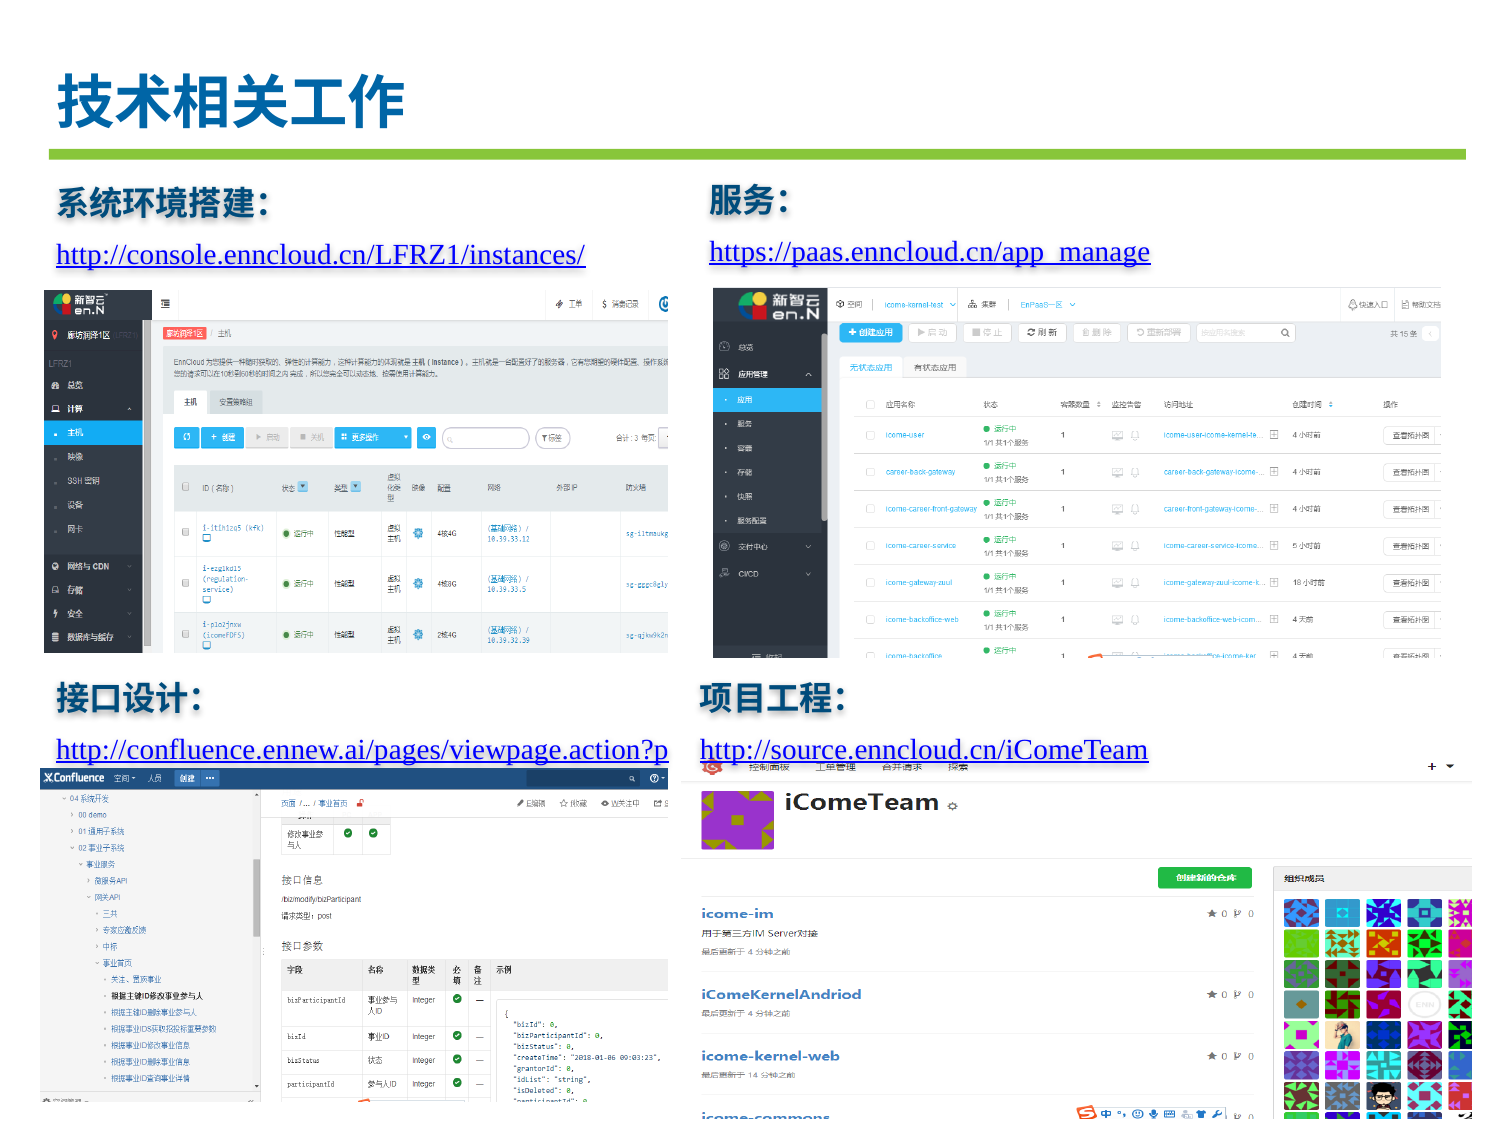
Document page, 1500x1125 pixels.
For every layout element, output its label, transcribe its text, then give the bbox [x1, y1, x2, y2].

text_box 服务： https://paas.enncloud.cn/app_manage [694, 163, 1412, 275]
text_box 系统环境搭建： http://console.enncloud.cn/LFRZ1/instances/ [41, 166, 690, 278]
text_box 项目工程： http://source.enncloud.cn/iComeTeam [685, 661, 1403, 750]
picture [44, 290, 668, 654]
text_box 技术相关工作 [41, 57, 1412, 161]
picture [0, 751, 1473, 1125]
picture [713, 286, 1441, 658]
text_box 接口设计： http://confluence.ennew.ai/pages/viewpage.action?pageId=14680260 [41, 661, 682, 773]
